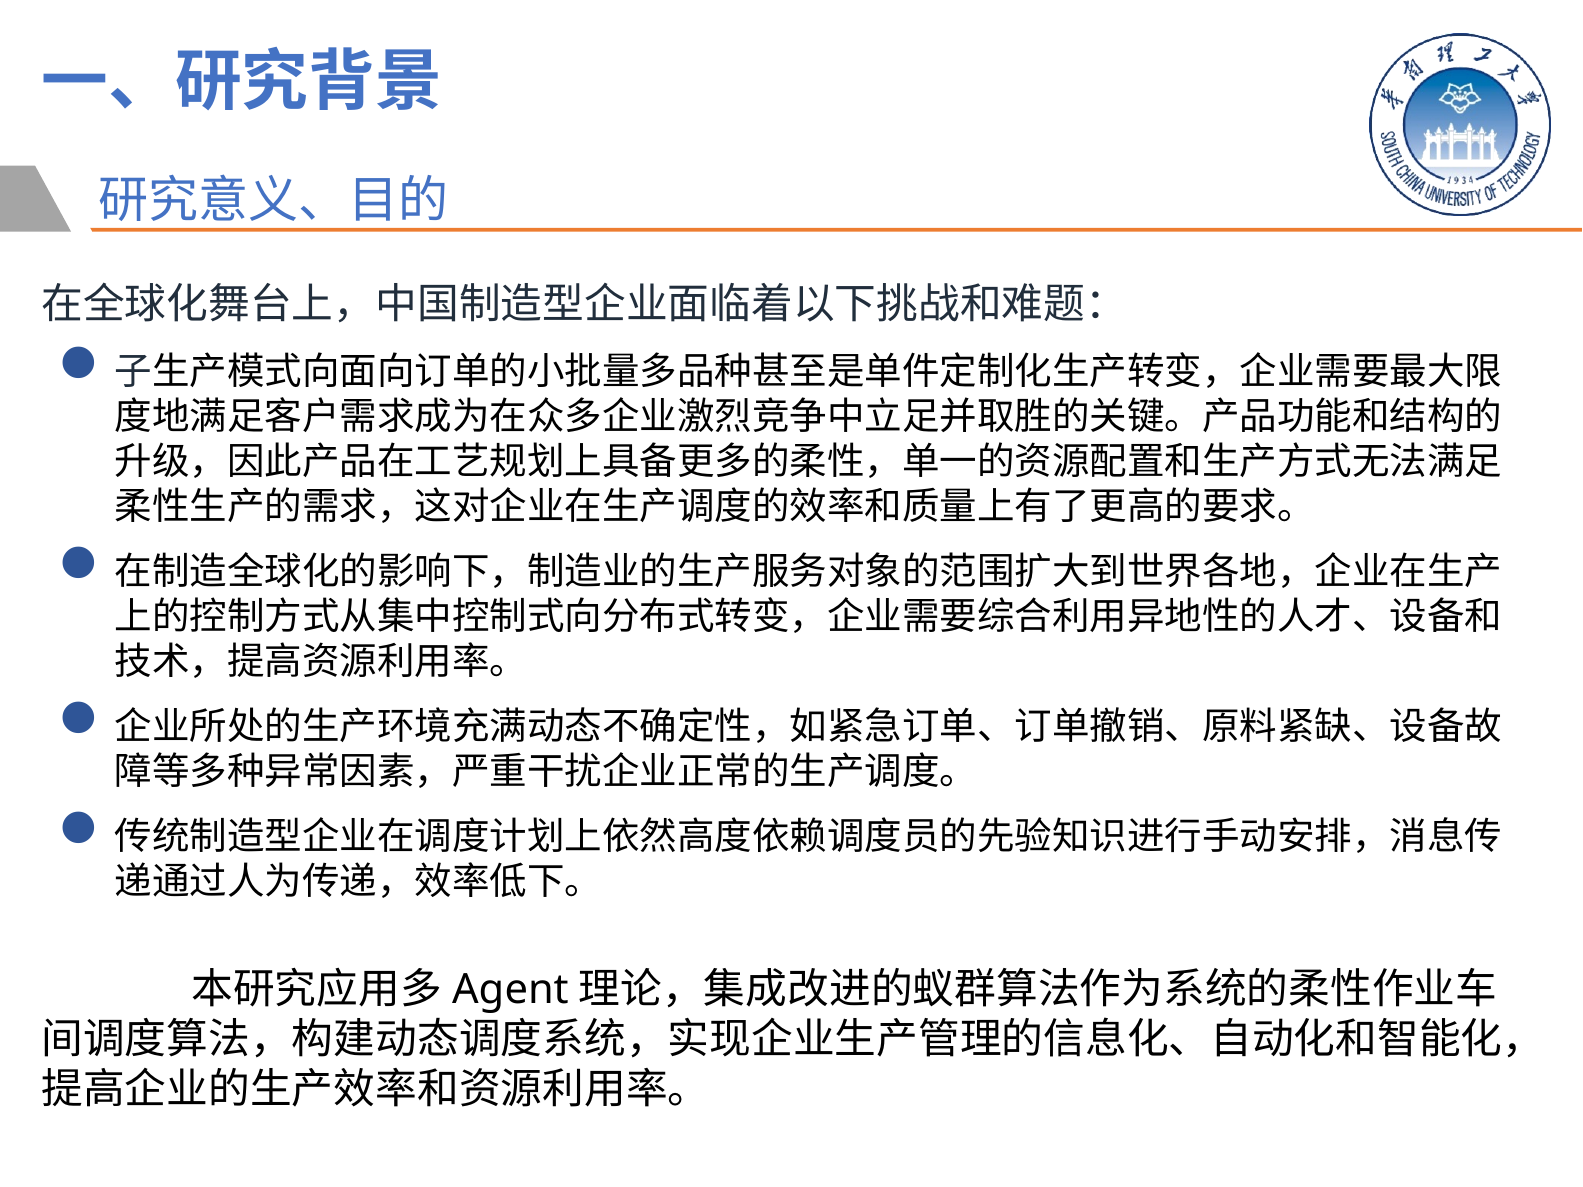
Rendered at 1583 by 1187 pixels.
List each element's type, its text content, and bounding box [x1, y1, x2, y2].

text_box 本研究应用多Agent理论，集成改进的蚁群算法作为系统的柔性作业车间调度算法，构建动态调度系统，实现企业生产管理的信息化、自动化和智能化，提高企业的生产效率和资源利用率。 [41, 961, 1524, 1112]
text_box [0, 164, 73, 233]
text_box 在全球化舞台上，中国制造型企业面临着以下挑战和难题： [41, 276, 1524, 327]
text_box 子生产模式向面向订单的小批量多品种甚至是单件定制化生产转变，企业需要最大限度地满足客户需求成为在众多企业激烈竞争中立足并取胜的关键。产品功能和结构的升级，因此产品在工艺规划上具备更多的柔性，单一的资源配置和生产方式无法满足柔性生产的需求，这对企业在生产调度的效率和质量上有了更高的要求。 在制造全球化的影响下，制造业的生产服务对象的范围扩大到世界各地，企业在生产上的控制方式从集中控制式向分布式转变，企业需要综合利用异地性的人才、设备和技术，提高资源利用率。 企业所处的生产环境充满动态不确定性，如紧急订单、订单撤销、原料紧缺、设备故障等多种异常因素，严重干扰企业正常的生产调度。 传统制造型企业在调度计划上依然高度依赖调度员的先验知识进行手动安排，消息传递通过人为传递，效率低下。 [58, 347, 1524, 903]
text_box 一、研究背景 [41, 37, 851, 118]
text_box [88, 226, 1582, 233]
picture [1369, 33, 1551, 216]
text_box 研究意义、目的 [98, 167, 532, 229]
